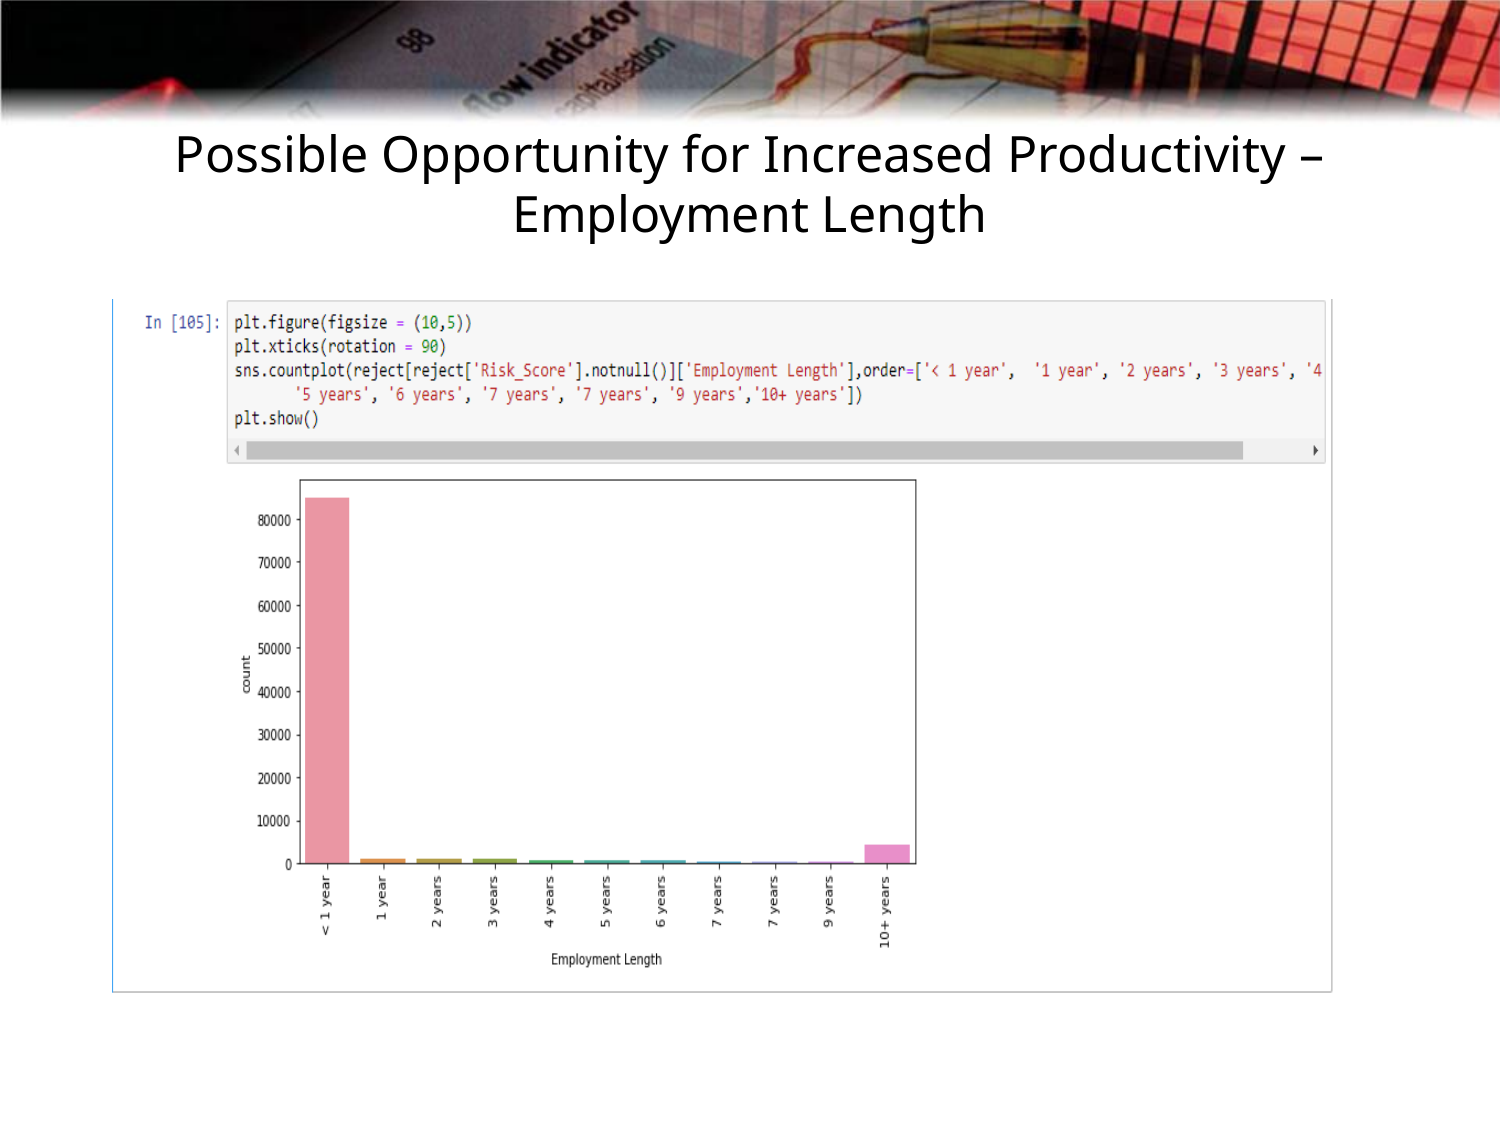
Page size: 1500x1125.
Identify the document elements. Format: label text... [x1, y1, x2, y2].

title Possible Opportunity for Increased Productivity – Employment Length [75, 200, 1425, 225]
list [112, 299, 1338, 1001]
picture [0, 0, 1500, 127]
